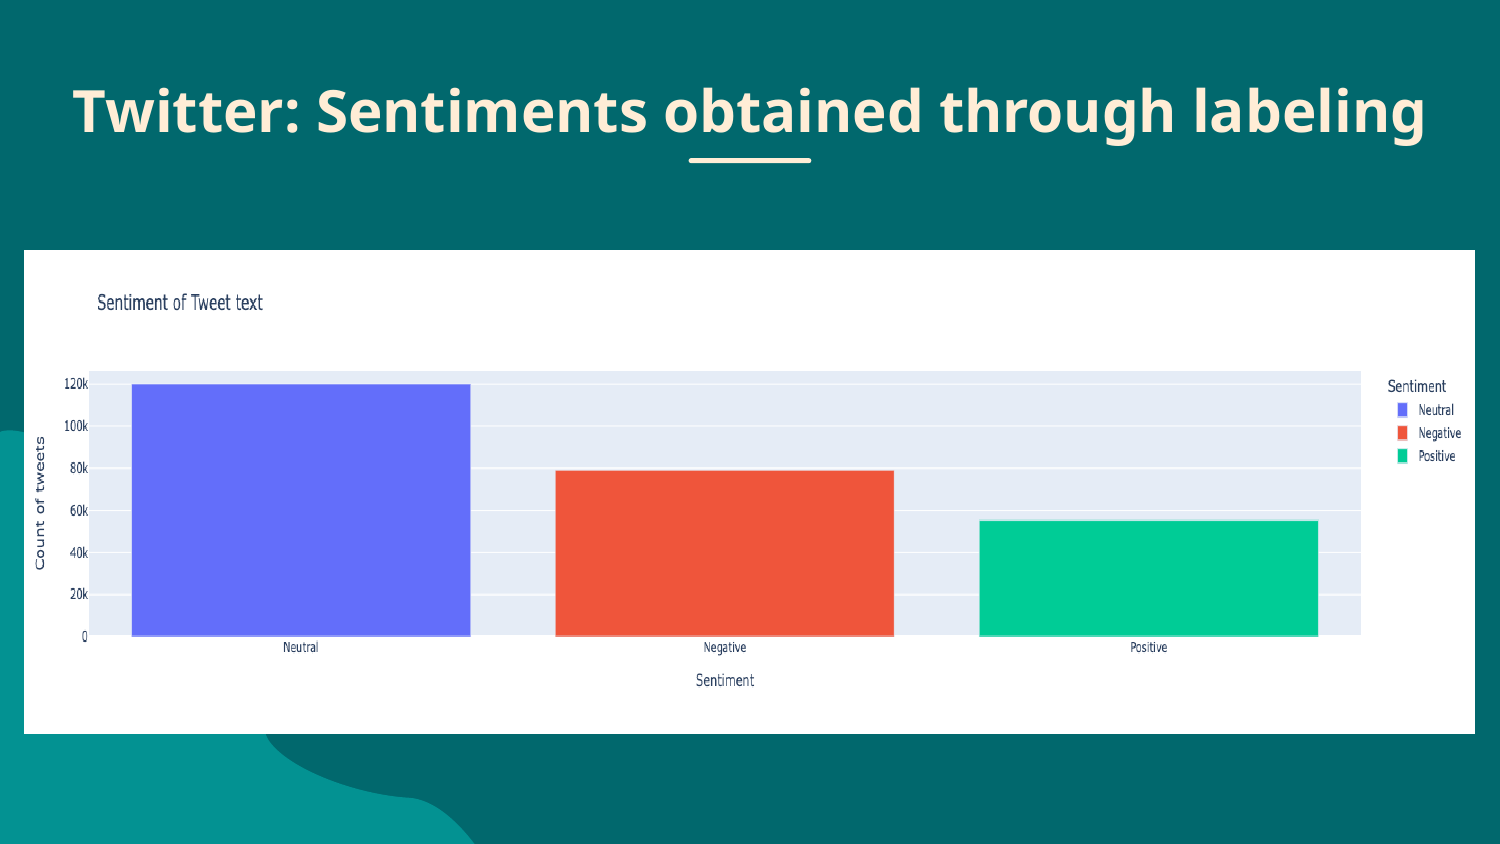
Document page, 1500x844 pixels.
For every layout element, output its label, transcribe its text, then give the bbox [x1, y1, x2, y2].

text_box [688, 158, 812, 164]
picture [24, 250, 1476, 735]
title Twitter: Sentiments obtained through labeling [6, 58, 1494, 153]
